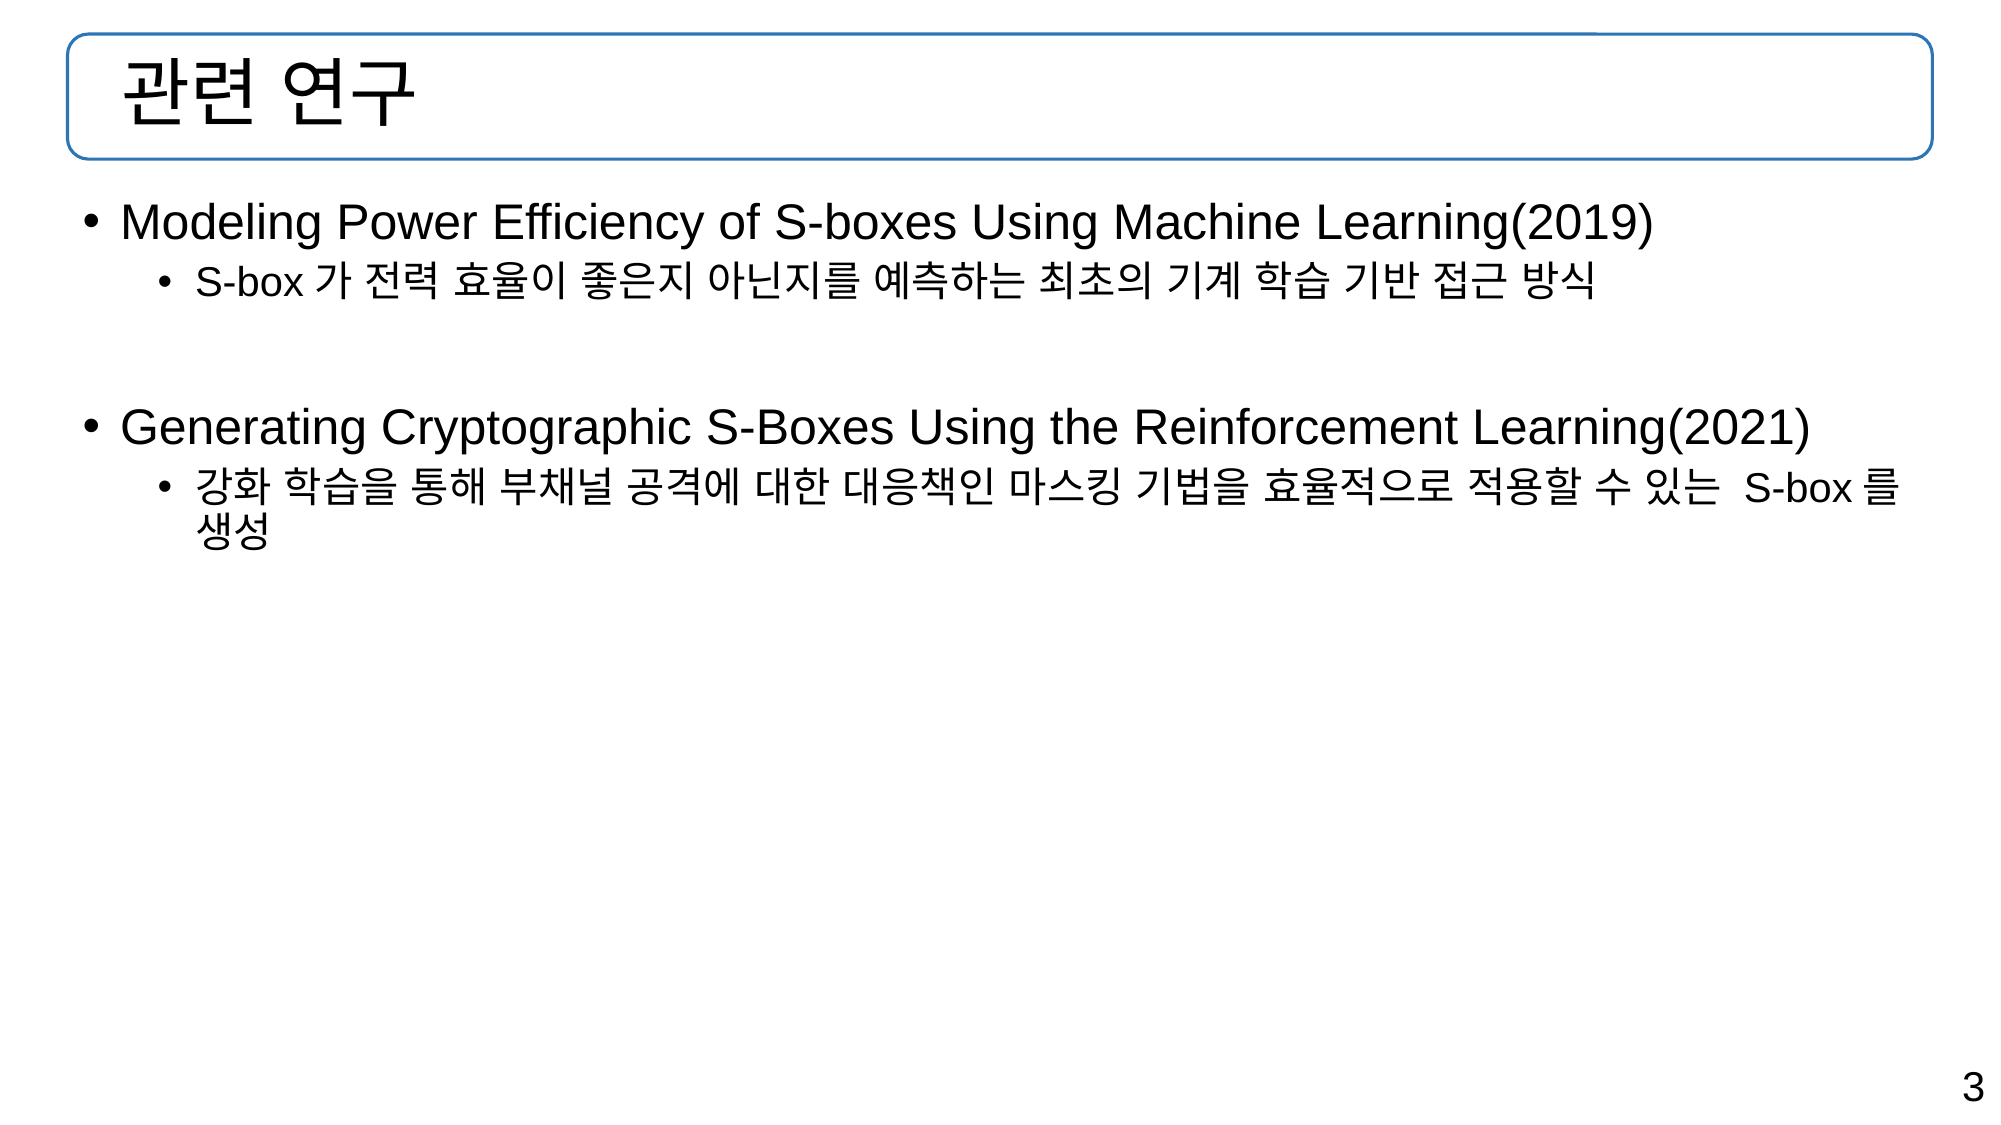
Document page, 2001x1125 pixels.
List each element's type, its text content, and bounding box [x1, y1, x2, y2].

list Modeling Power Efficiency of S-boxes Using Machine Learning(2019) S-box가 전력 효율이 좋은지 아닌지를 예측하는 최초의 기계 학습 기반 접근 방식 Generating Cryptographic S-Boxes Using the Reinforcement Learning(2021) 강화 학습을 통해 부채널 공격에 대한 대응책인 마스킹 기법을 효율적으로 적용할 수 있는 S-box를 생성 [67, 189, 1933, 1109]
title 관련 연구 [67, 34, 1933, 160]
